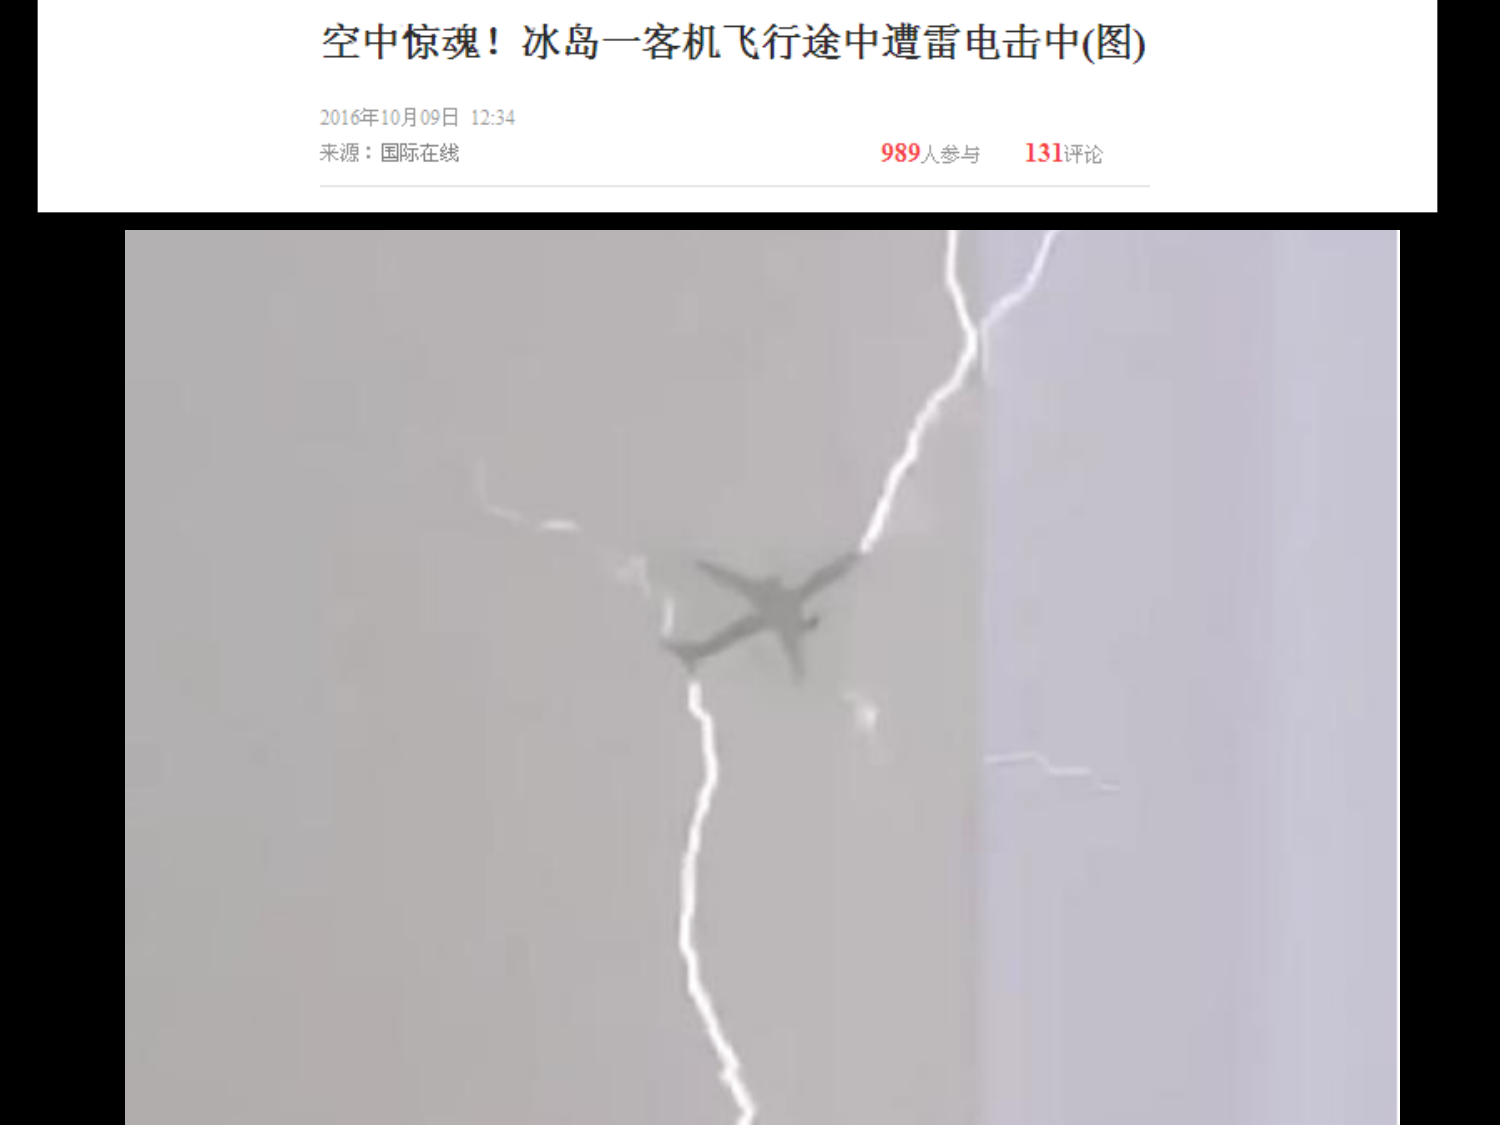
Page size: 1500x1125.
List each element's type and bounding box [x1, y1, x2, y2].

picture [312, 0, 1150, 194]
picture [124, 230, 1400, 1125]
text_box [37, 0, 1438, 213]
